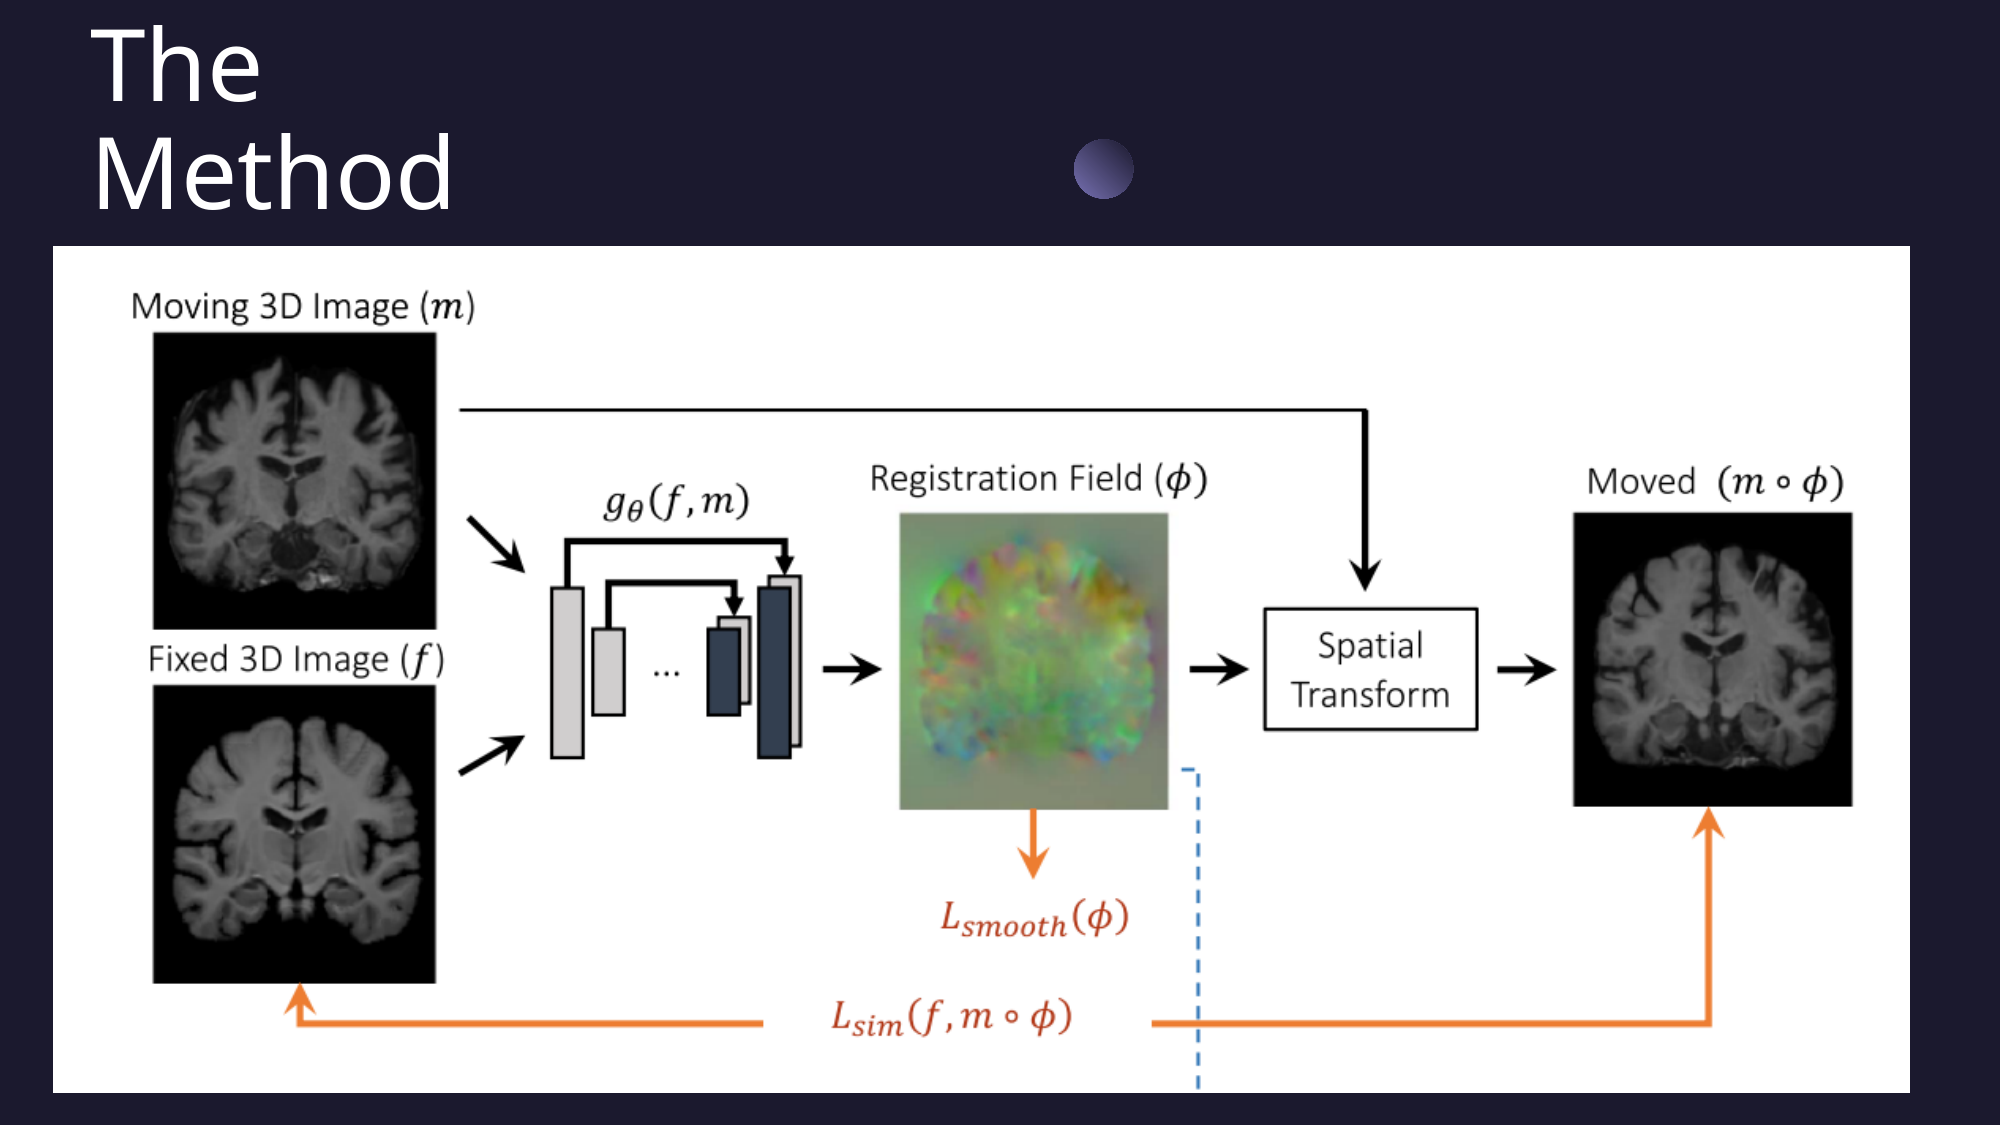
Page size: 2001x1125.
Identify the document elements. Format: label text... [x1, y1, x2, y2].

title The Method [90, 46, 626, 231]
picture [53, 246, 1910, 1093]
